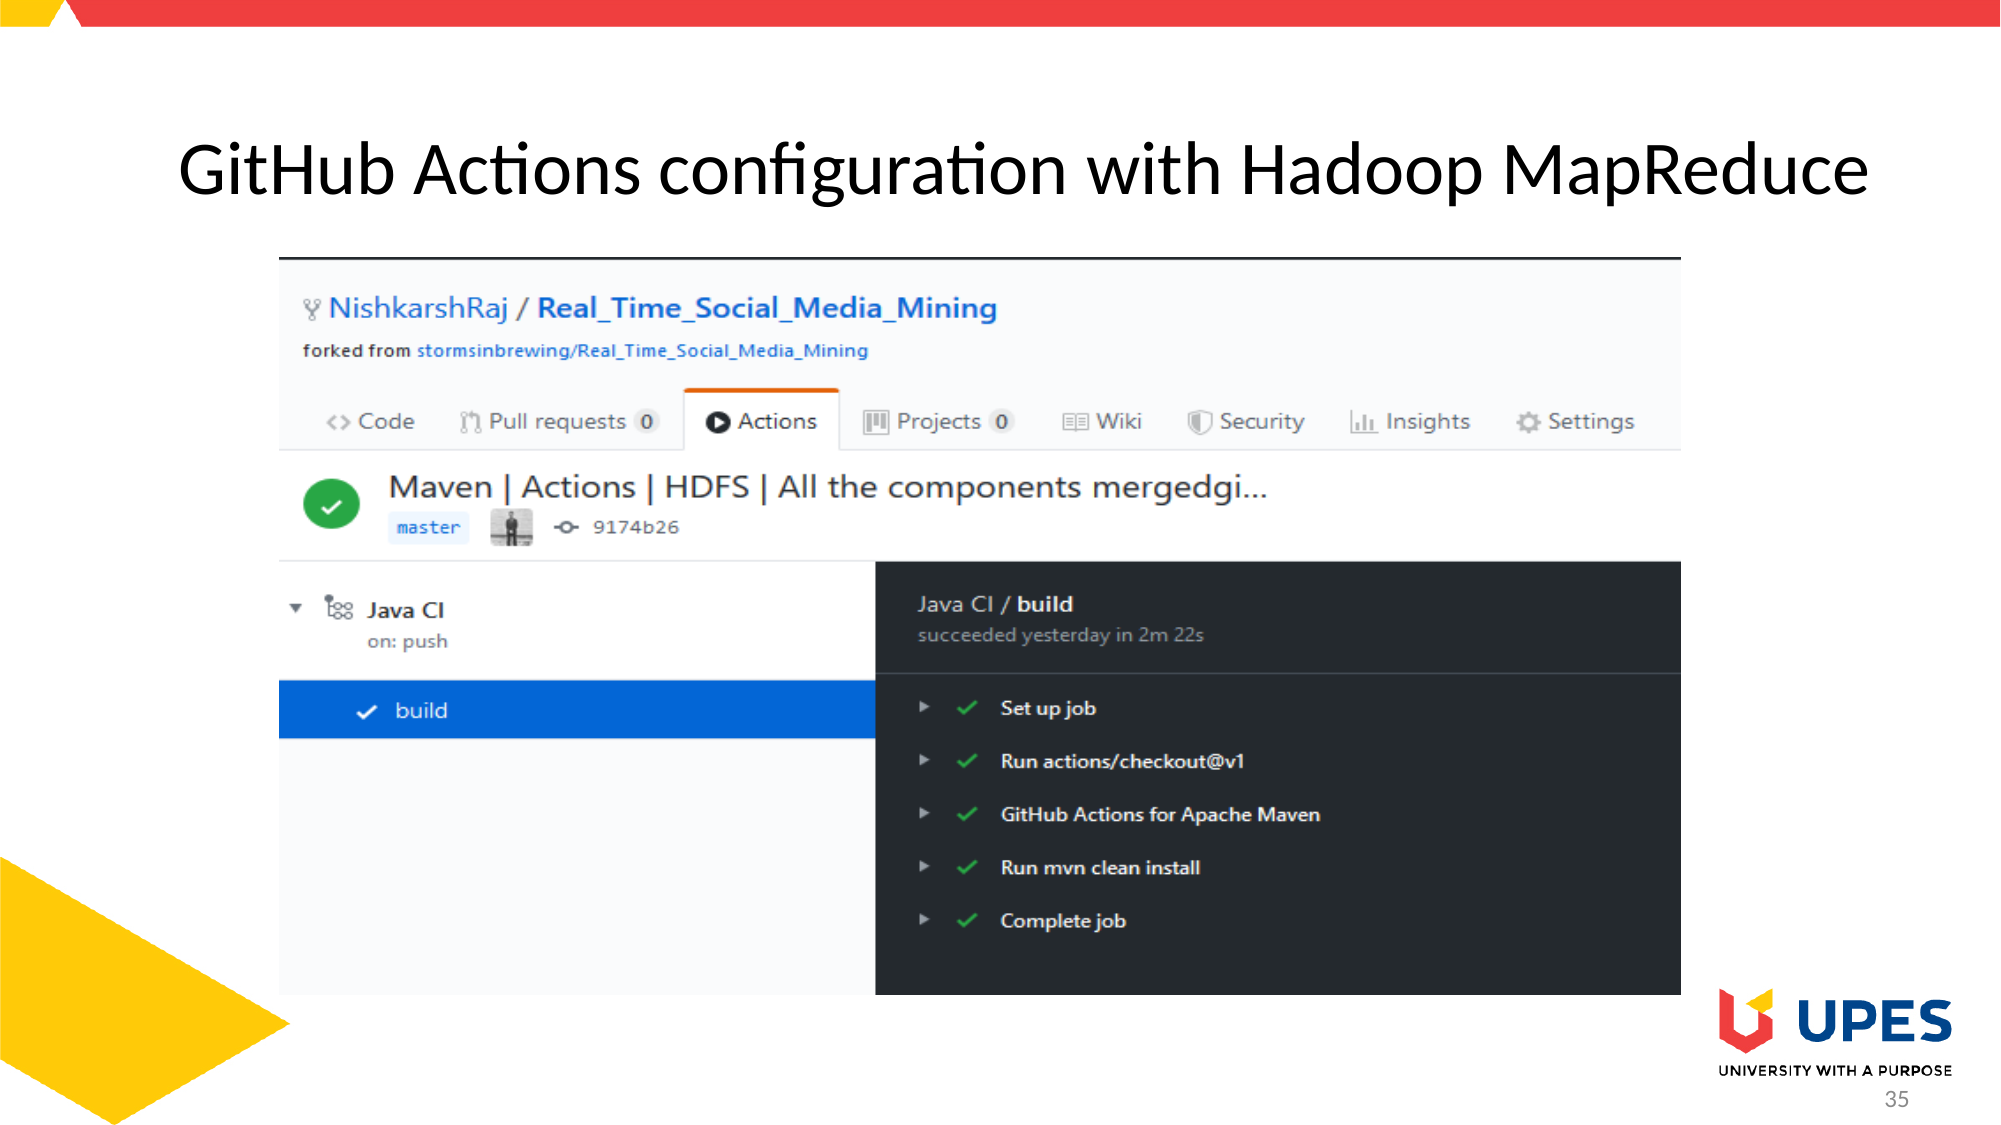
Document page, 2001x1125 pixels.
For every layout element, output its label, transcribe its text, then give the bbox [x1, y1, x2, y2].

picture [0, 0, 2001, 1125]
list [279, 257, 1682, 996]
title GitHub Actions configuration with Hadoop MapReduce [125, 70, 1925, 258]
